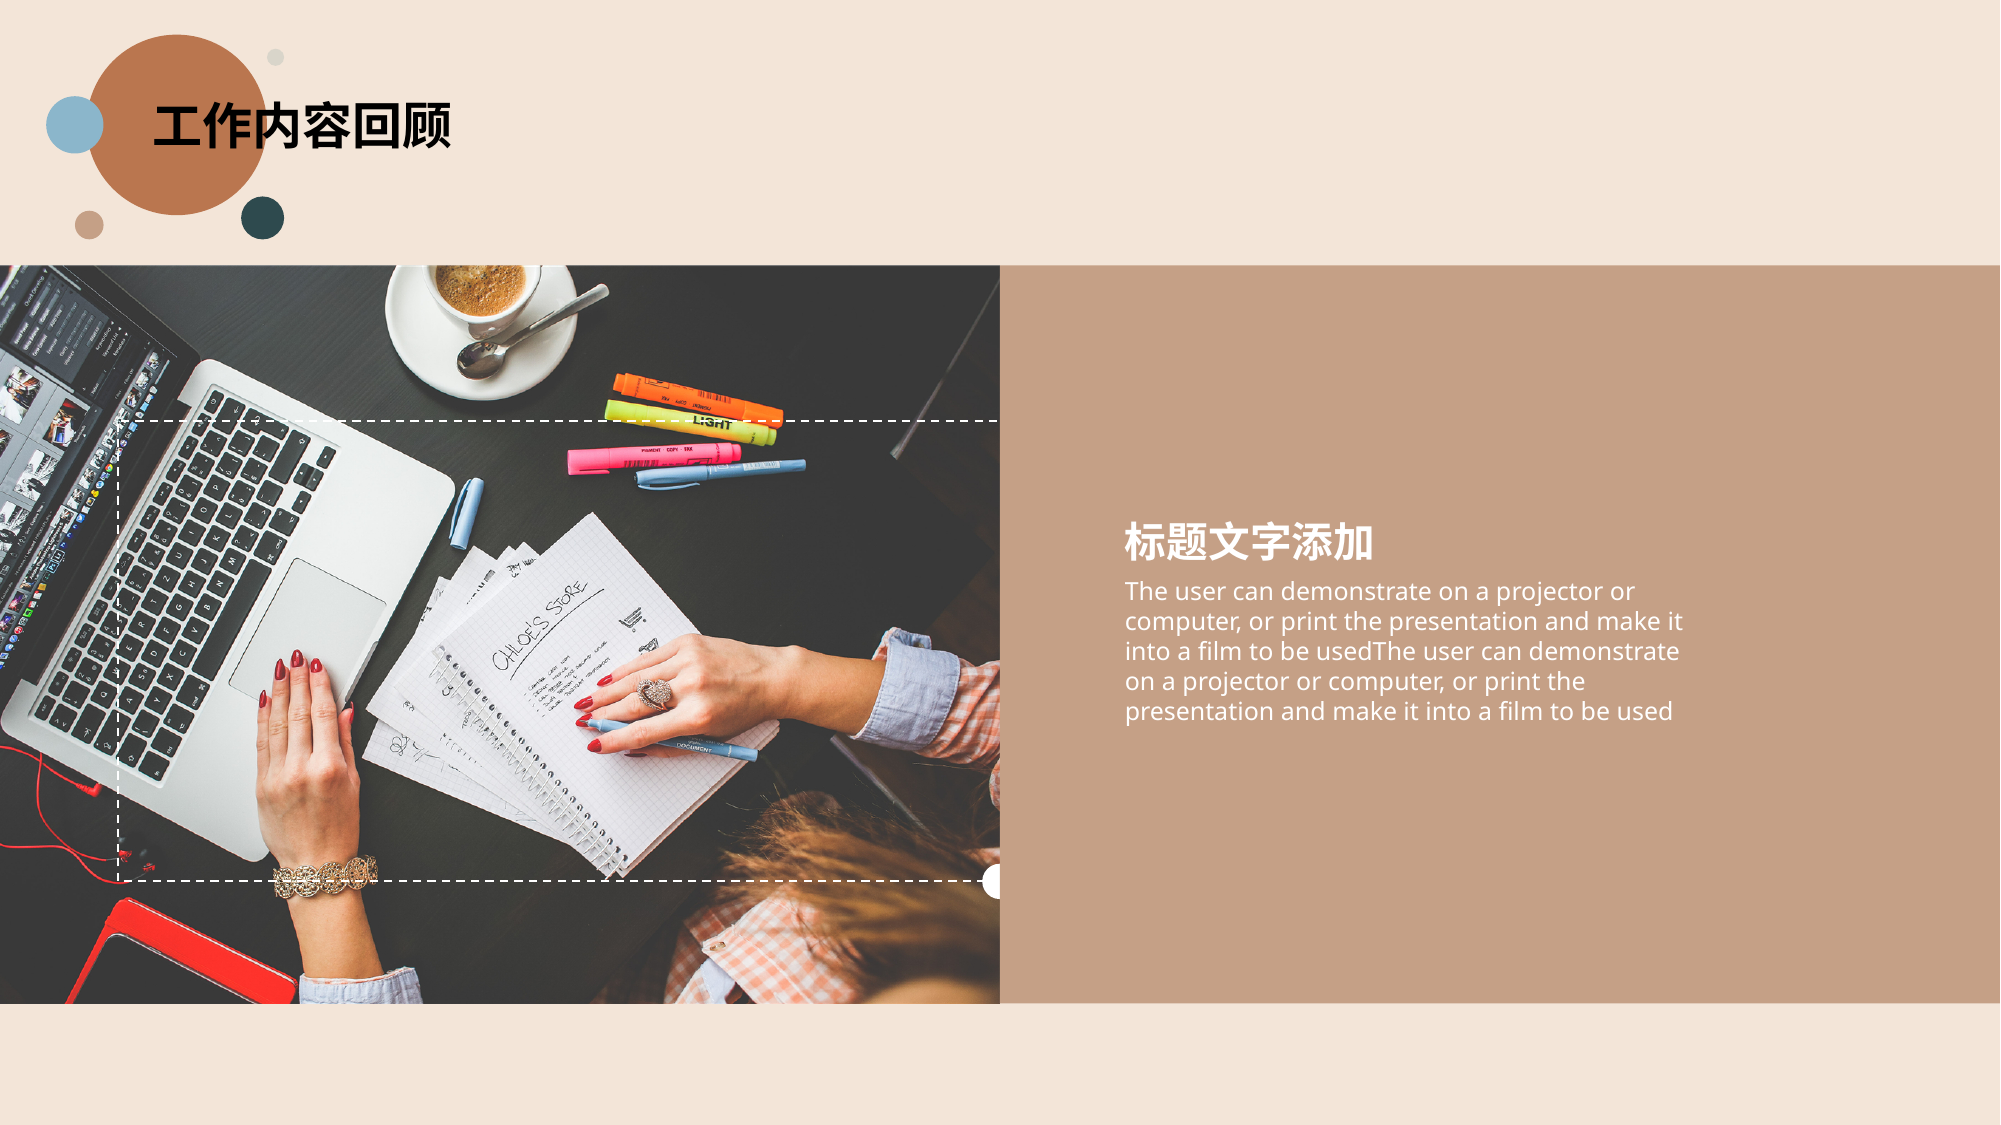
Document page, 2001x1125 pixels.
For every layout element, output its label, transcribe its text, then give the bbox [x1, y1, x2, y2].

text_box 工作内容回顾 [285, 86, 468, 162]
picture [0, 265, 117, 1004]
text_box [117, 265, 2000, 1004]
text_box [46, 34, 285, 240]
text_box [1109, 508, 1727, 735]
